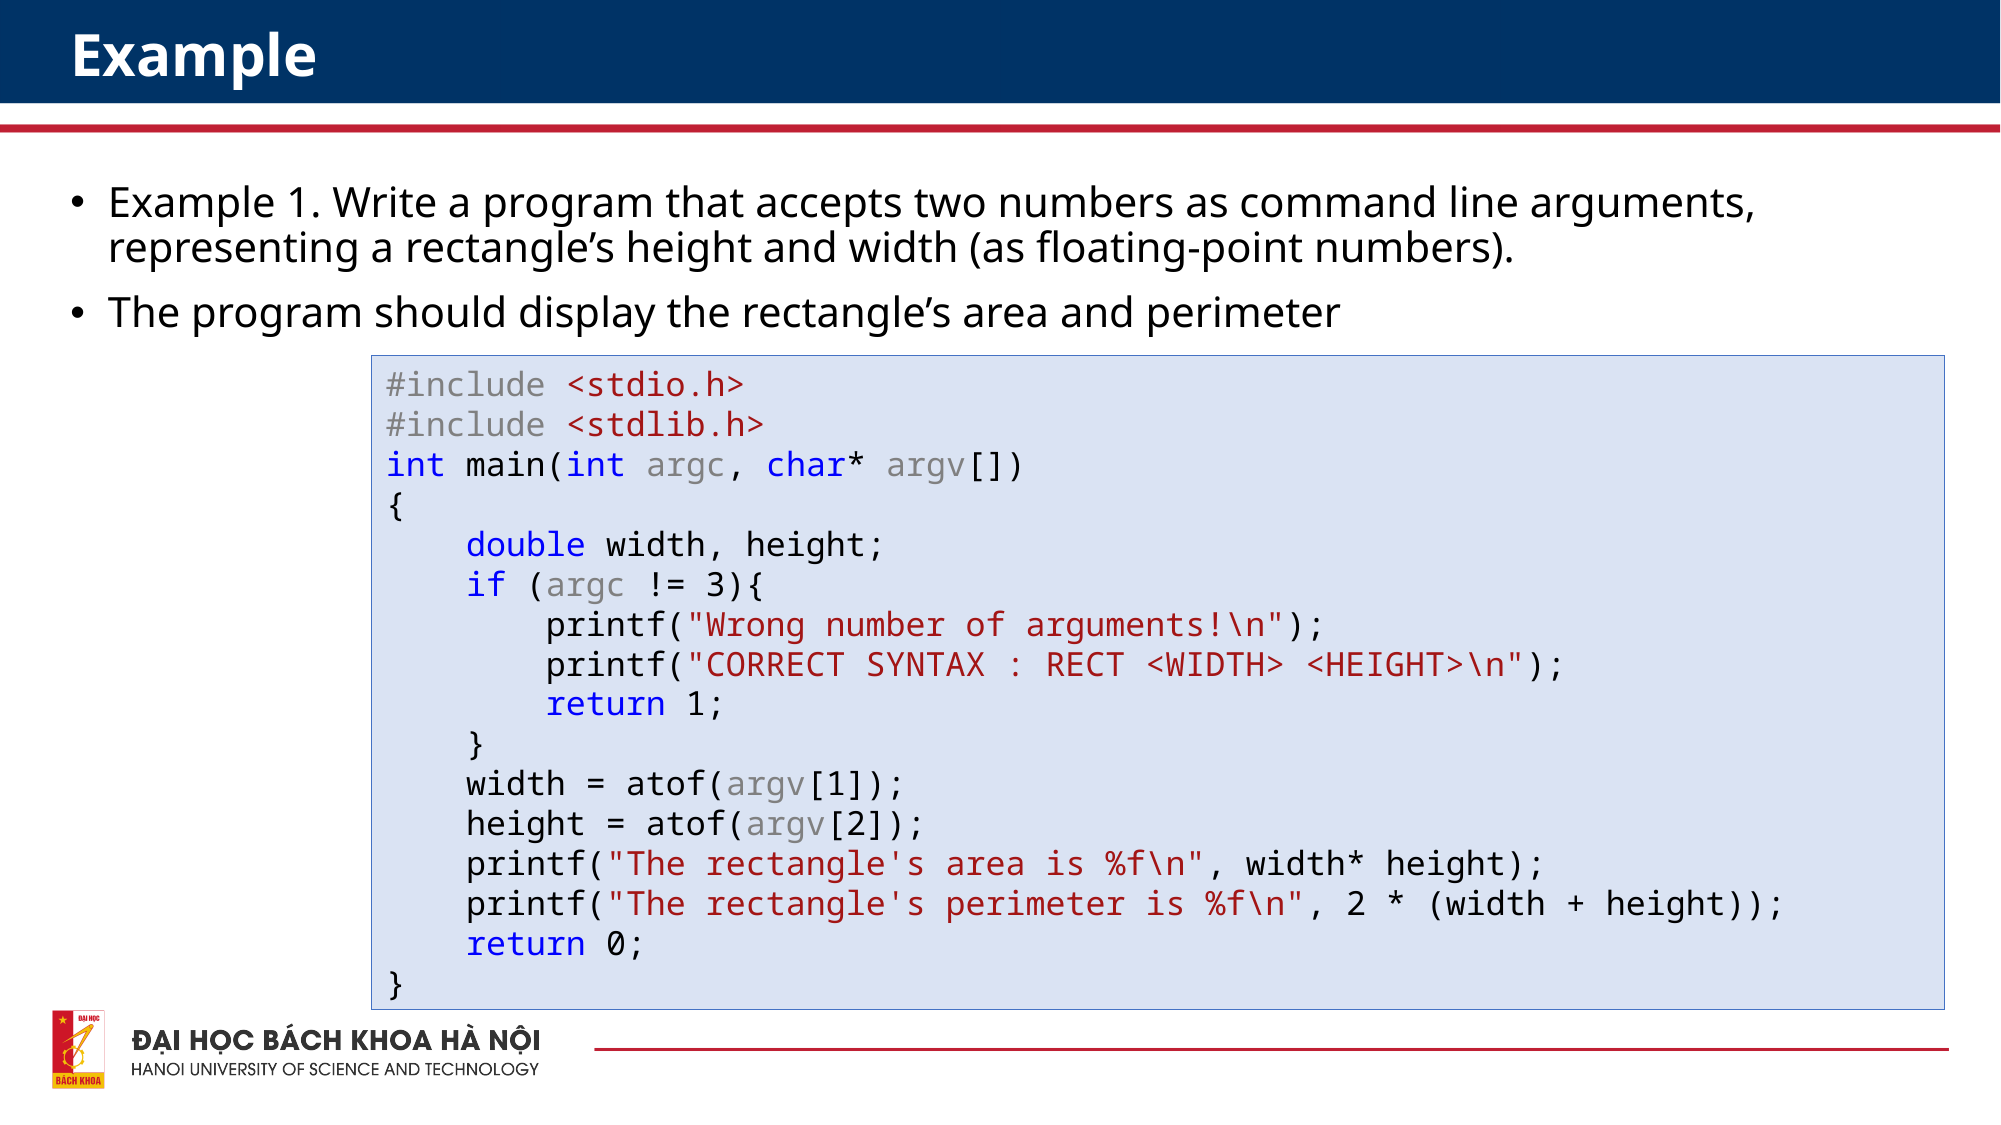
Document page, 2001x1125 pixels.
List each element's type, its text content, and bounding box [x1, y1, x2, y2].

title Example [55, 18, 1945, 90]
list Example 1. Write a program that accepts two numbers as command line arguments, representing a rectangle’s height and width (as floating-point numbers). The program should display the rectangle’s area and perimeter [55, 173, 1945, 979]
picture [0, 0, 2001, 1125]
text_box #include <stdio.h> #include <stdlib.h> int main(int argc, char* argv[]) { double width, height; if (argc != 3){ printf("Wrong number of arguments!\n"); printf("CORRECT SYNTAX : RECT <WIDTH> <HEIGHT>\n"); return 1; } width = atof(argv[1]); height = atof(argv[2]); printf("The rectangle's area is %f\n", width* height); printf("The rectangle's perimeter is %f\n", 2 * (width + height)); return 0; } [371, 355, 1945, 1010]
